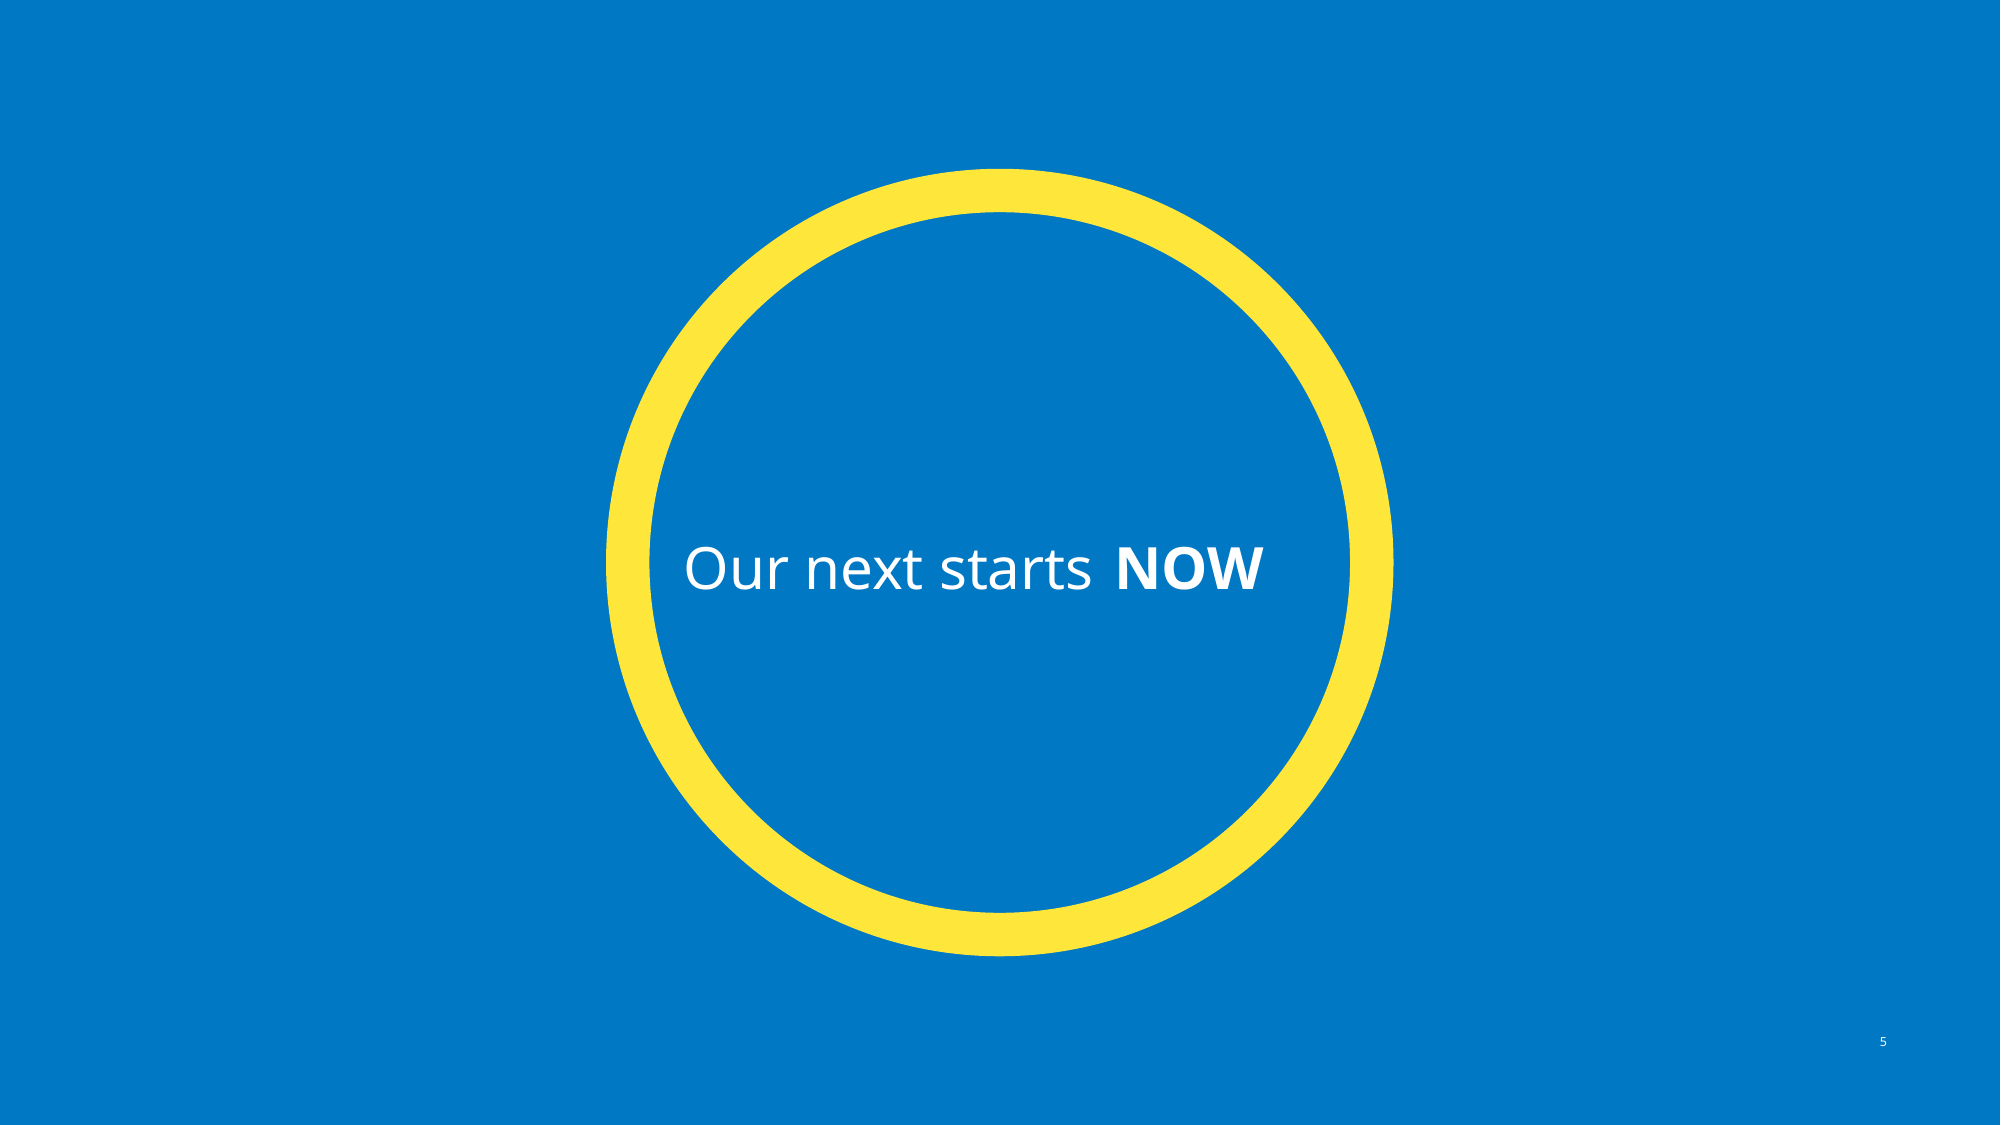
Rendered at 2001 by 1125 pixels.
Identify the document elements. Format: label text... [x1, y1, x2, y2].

slide_number ‹#› [1841, 1035, 1887, 1051]
text_box NOW [1099, 523, 1400, 609]
title Our next starts [220, 452, 1526, 673]
